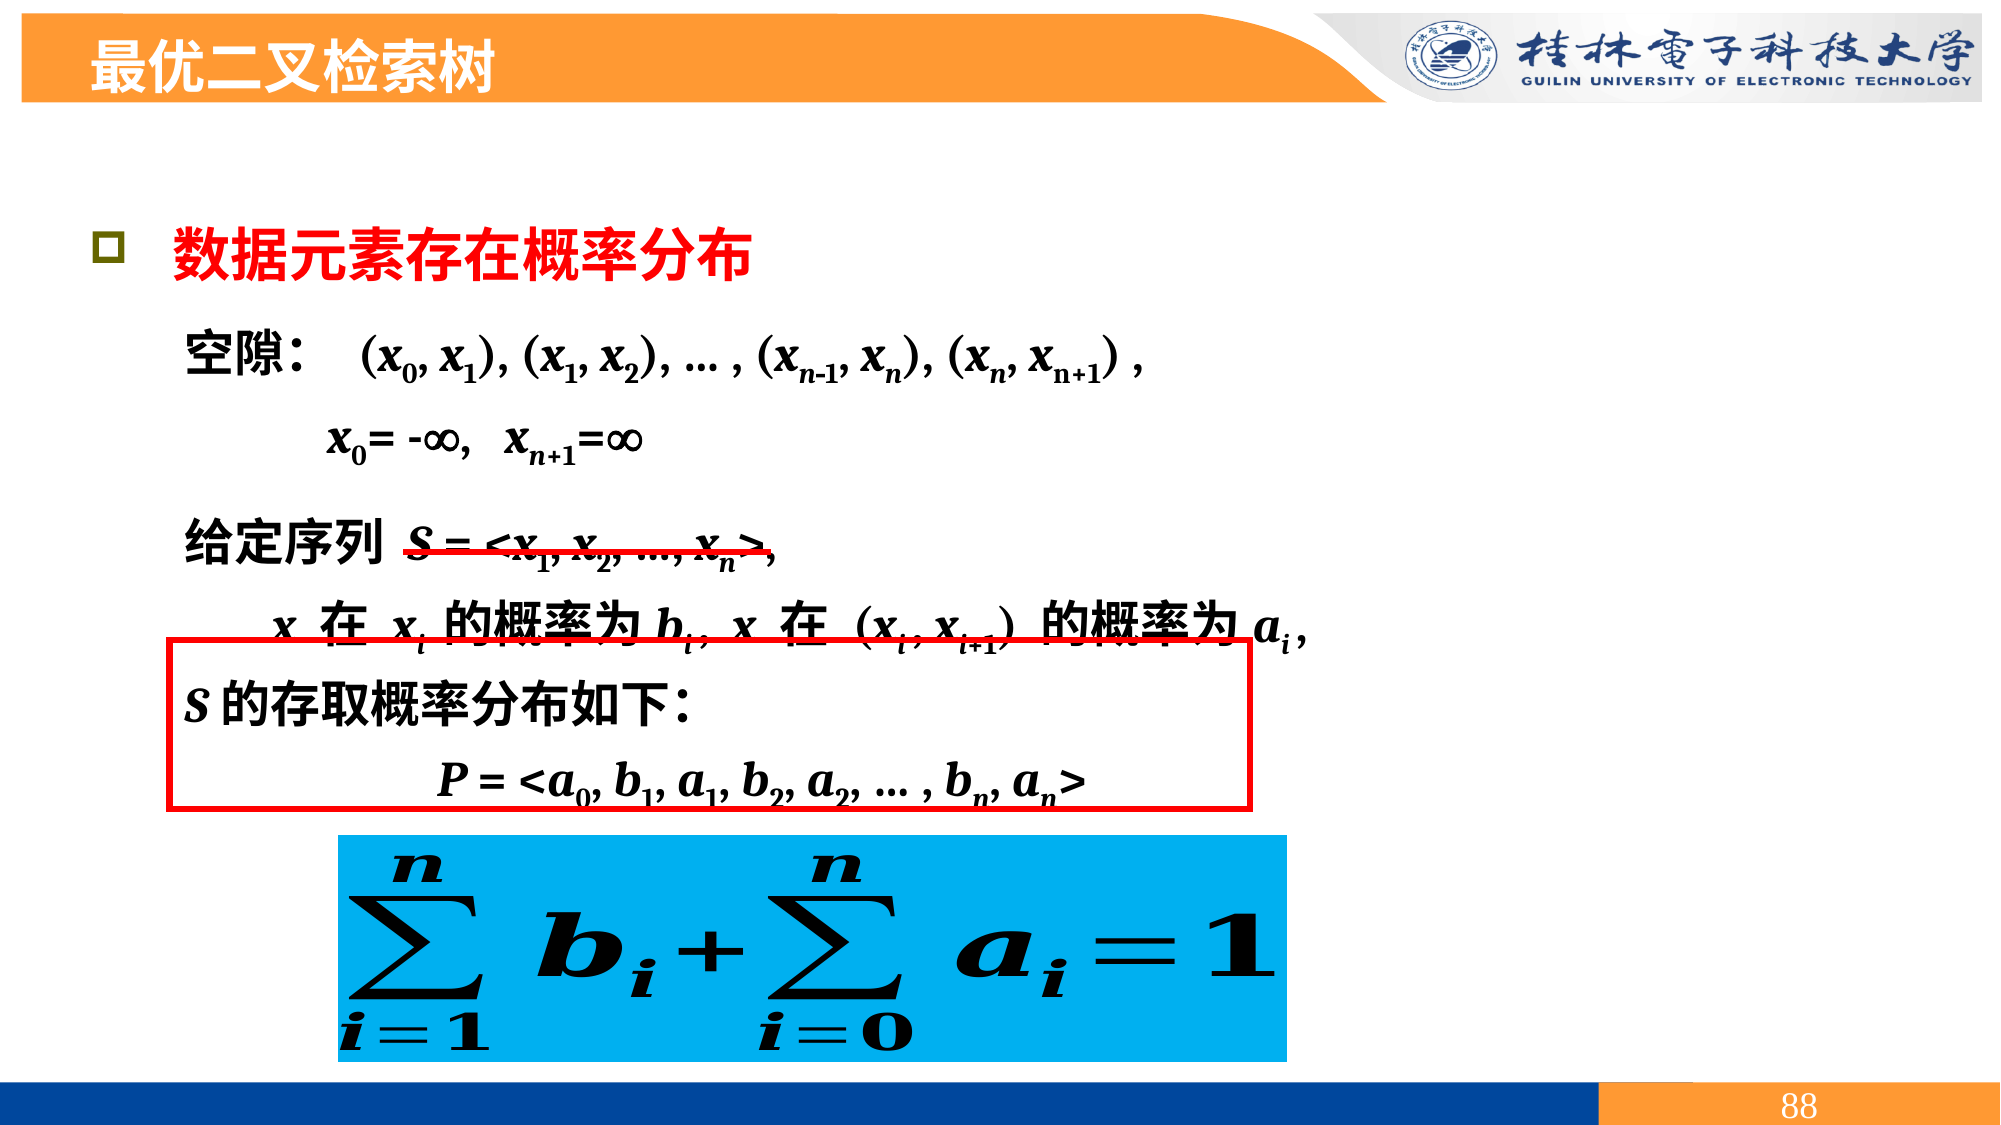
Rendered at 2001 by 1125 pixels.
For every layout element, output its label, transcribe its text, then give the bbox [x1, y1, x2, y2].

text_box 数据元素存在概率分布 [74, 210, 1072, 314]
text_box 空隙： (x0, x1), (x1, x2), … , (xn1, xn), (xn, xn+1) , x0= -, xn+1= 给定序列 S = <x1, x2, …, xn>, x 在 xi 的概率为bi , x 在 (xi , xi+1) 的概率为ai , S的存取概率分布如下： P = <a0, b1, a1, b2, a2, … , bn, an> [169, 313, 1553, 822]
text_box 最优二叉检索树 [74, 23, 1101, 109]
text_box [169, 639, 1251, 810]
picture [1386, 0, 2000, 103]
